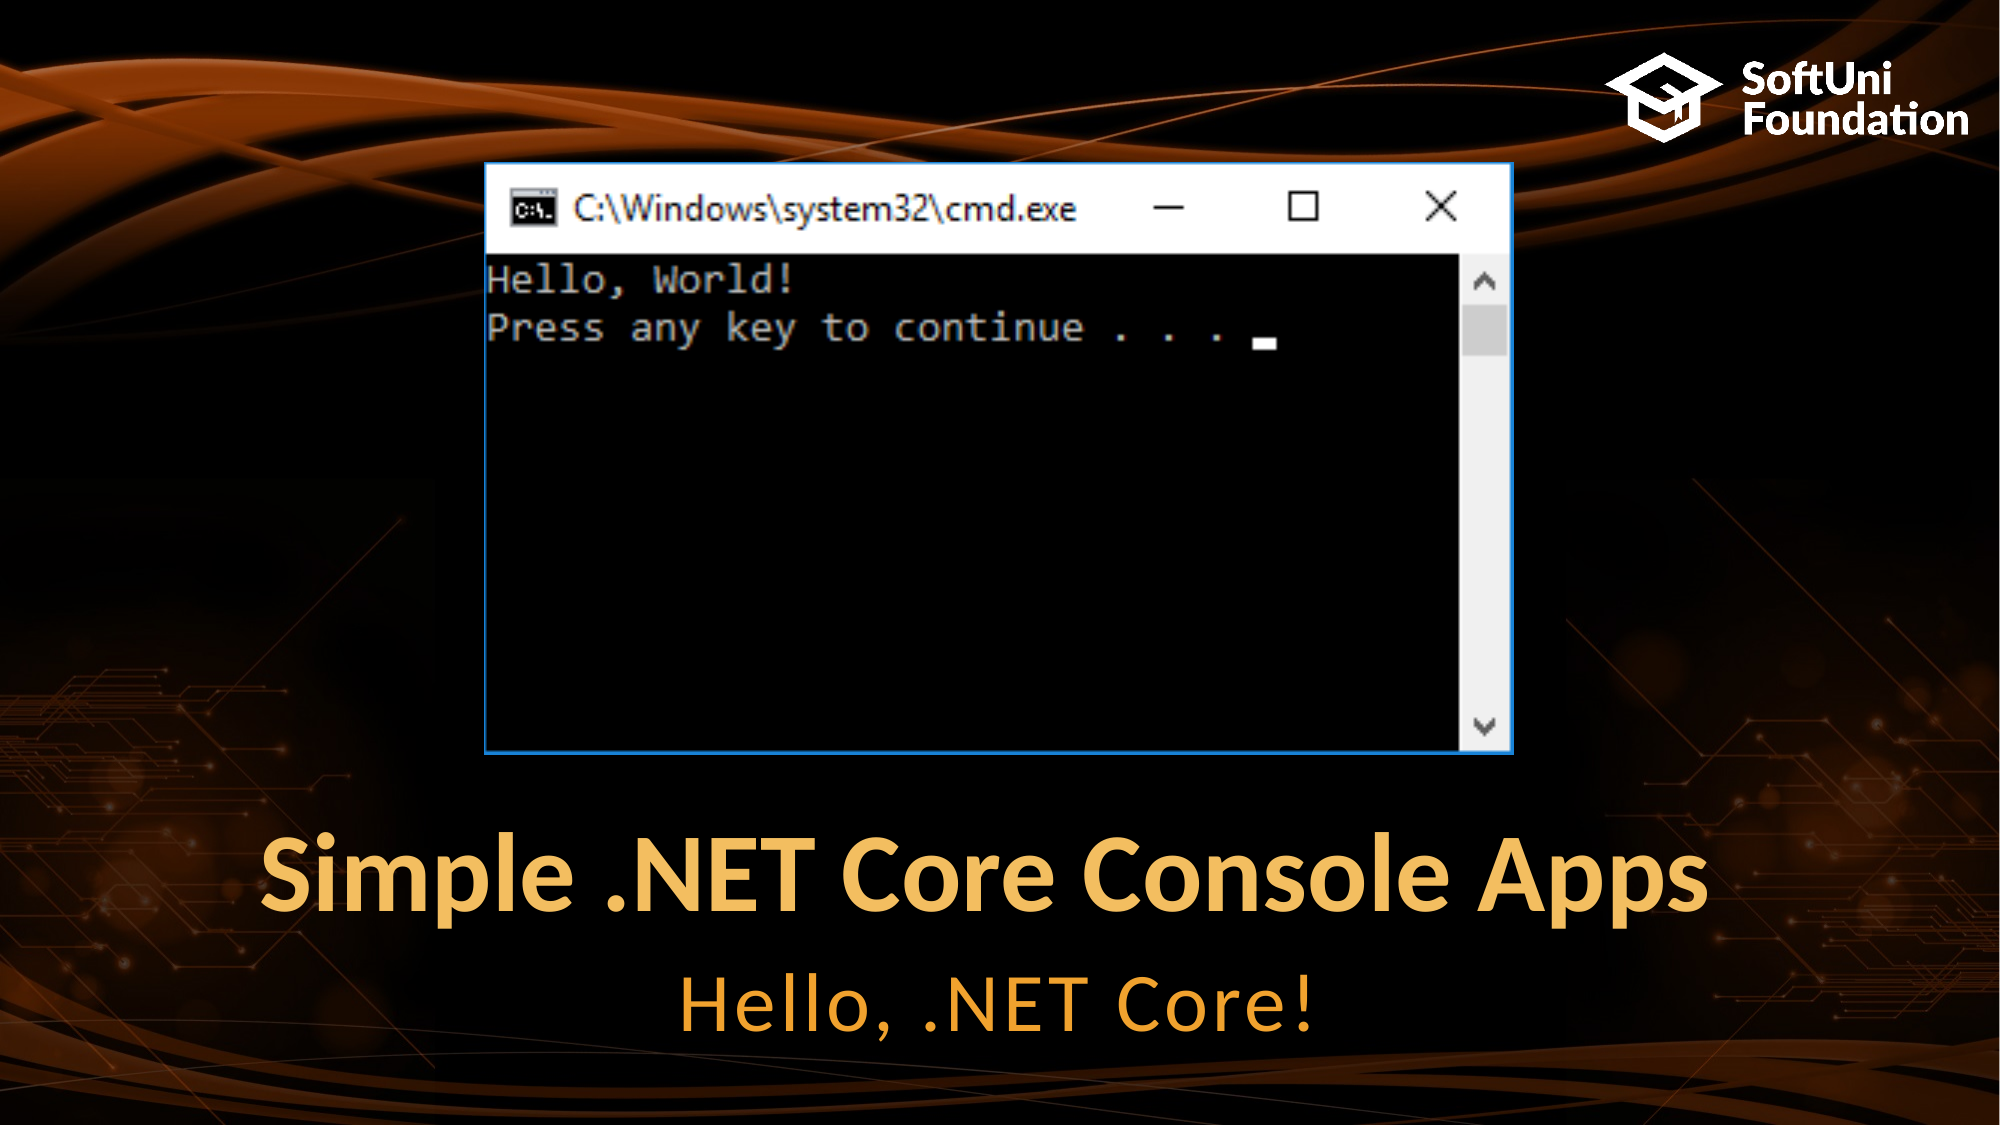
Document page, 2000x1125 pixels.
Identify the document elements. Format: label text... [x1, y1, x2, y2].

list Hello, .NET Core! [192, 937, 1806, 1055]
picture [0, 0, 2000, 1125]
title Simple .NET Core Console Apps [192, 791, 1806, 937]
